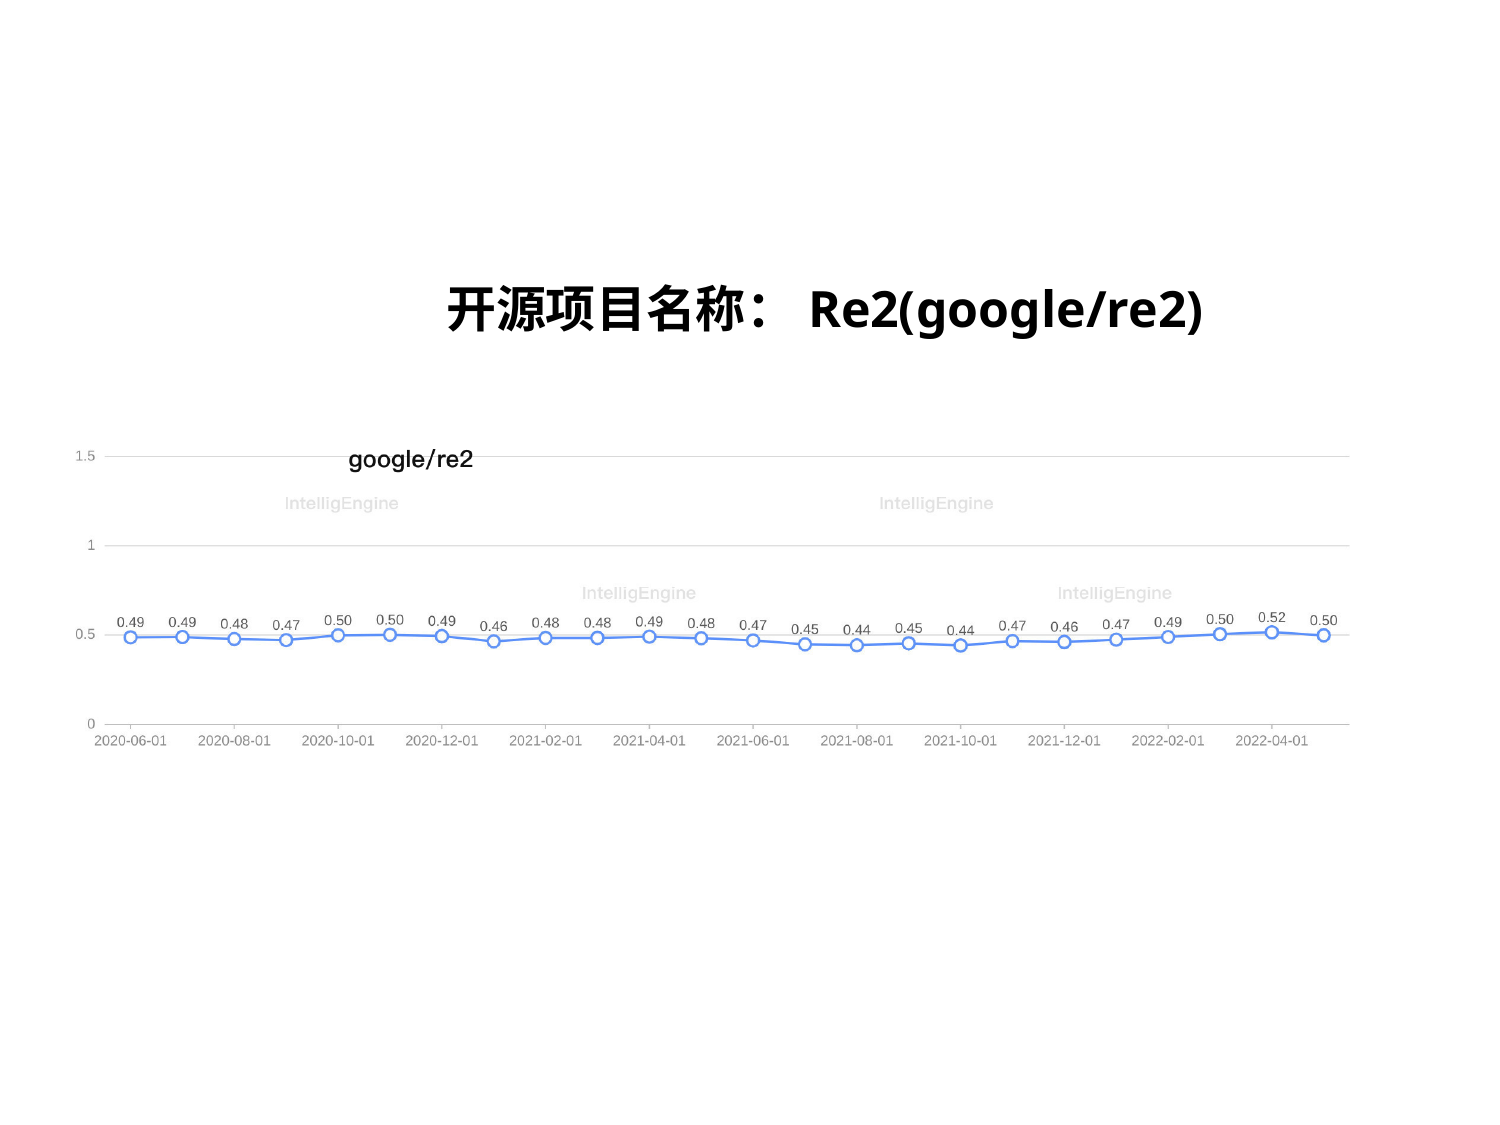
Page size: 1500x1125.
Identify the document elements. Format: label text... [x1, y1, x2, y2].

text_box 开源项目名称：Re2(google/re2) [431, 224, 1219, 345]
picture [74, 449, 1351, 748]
